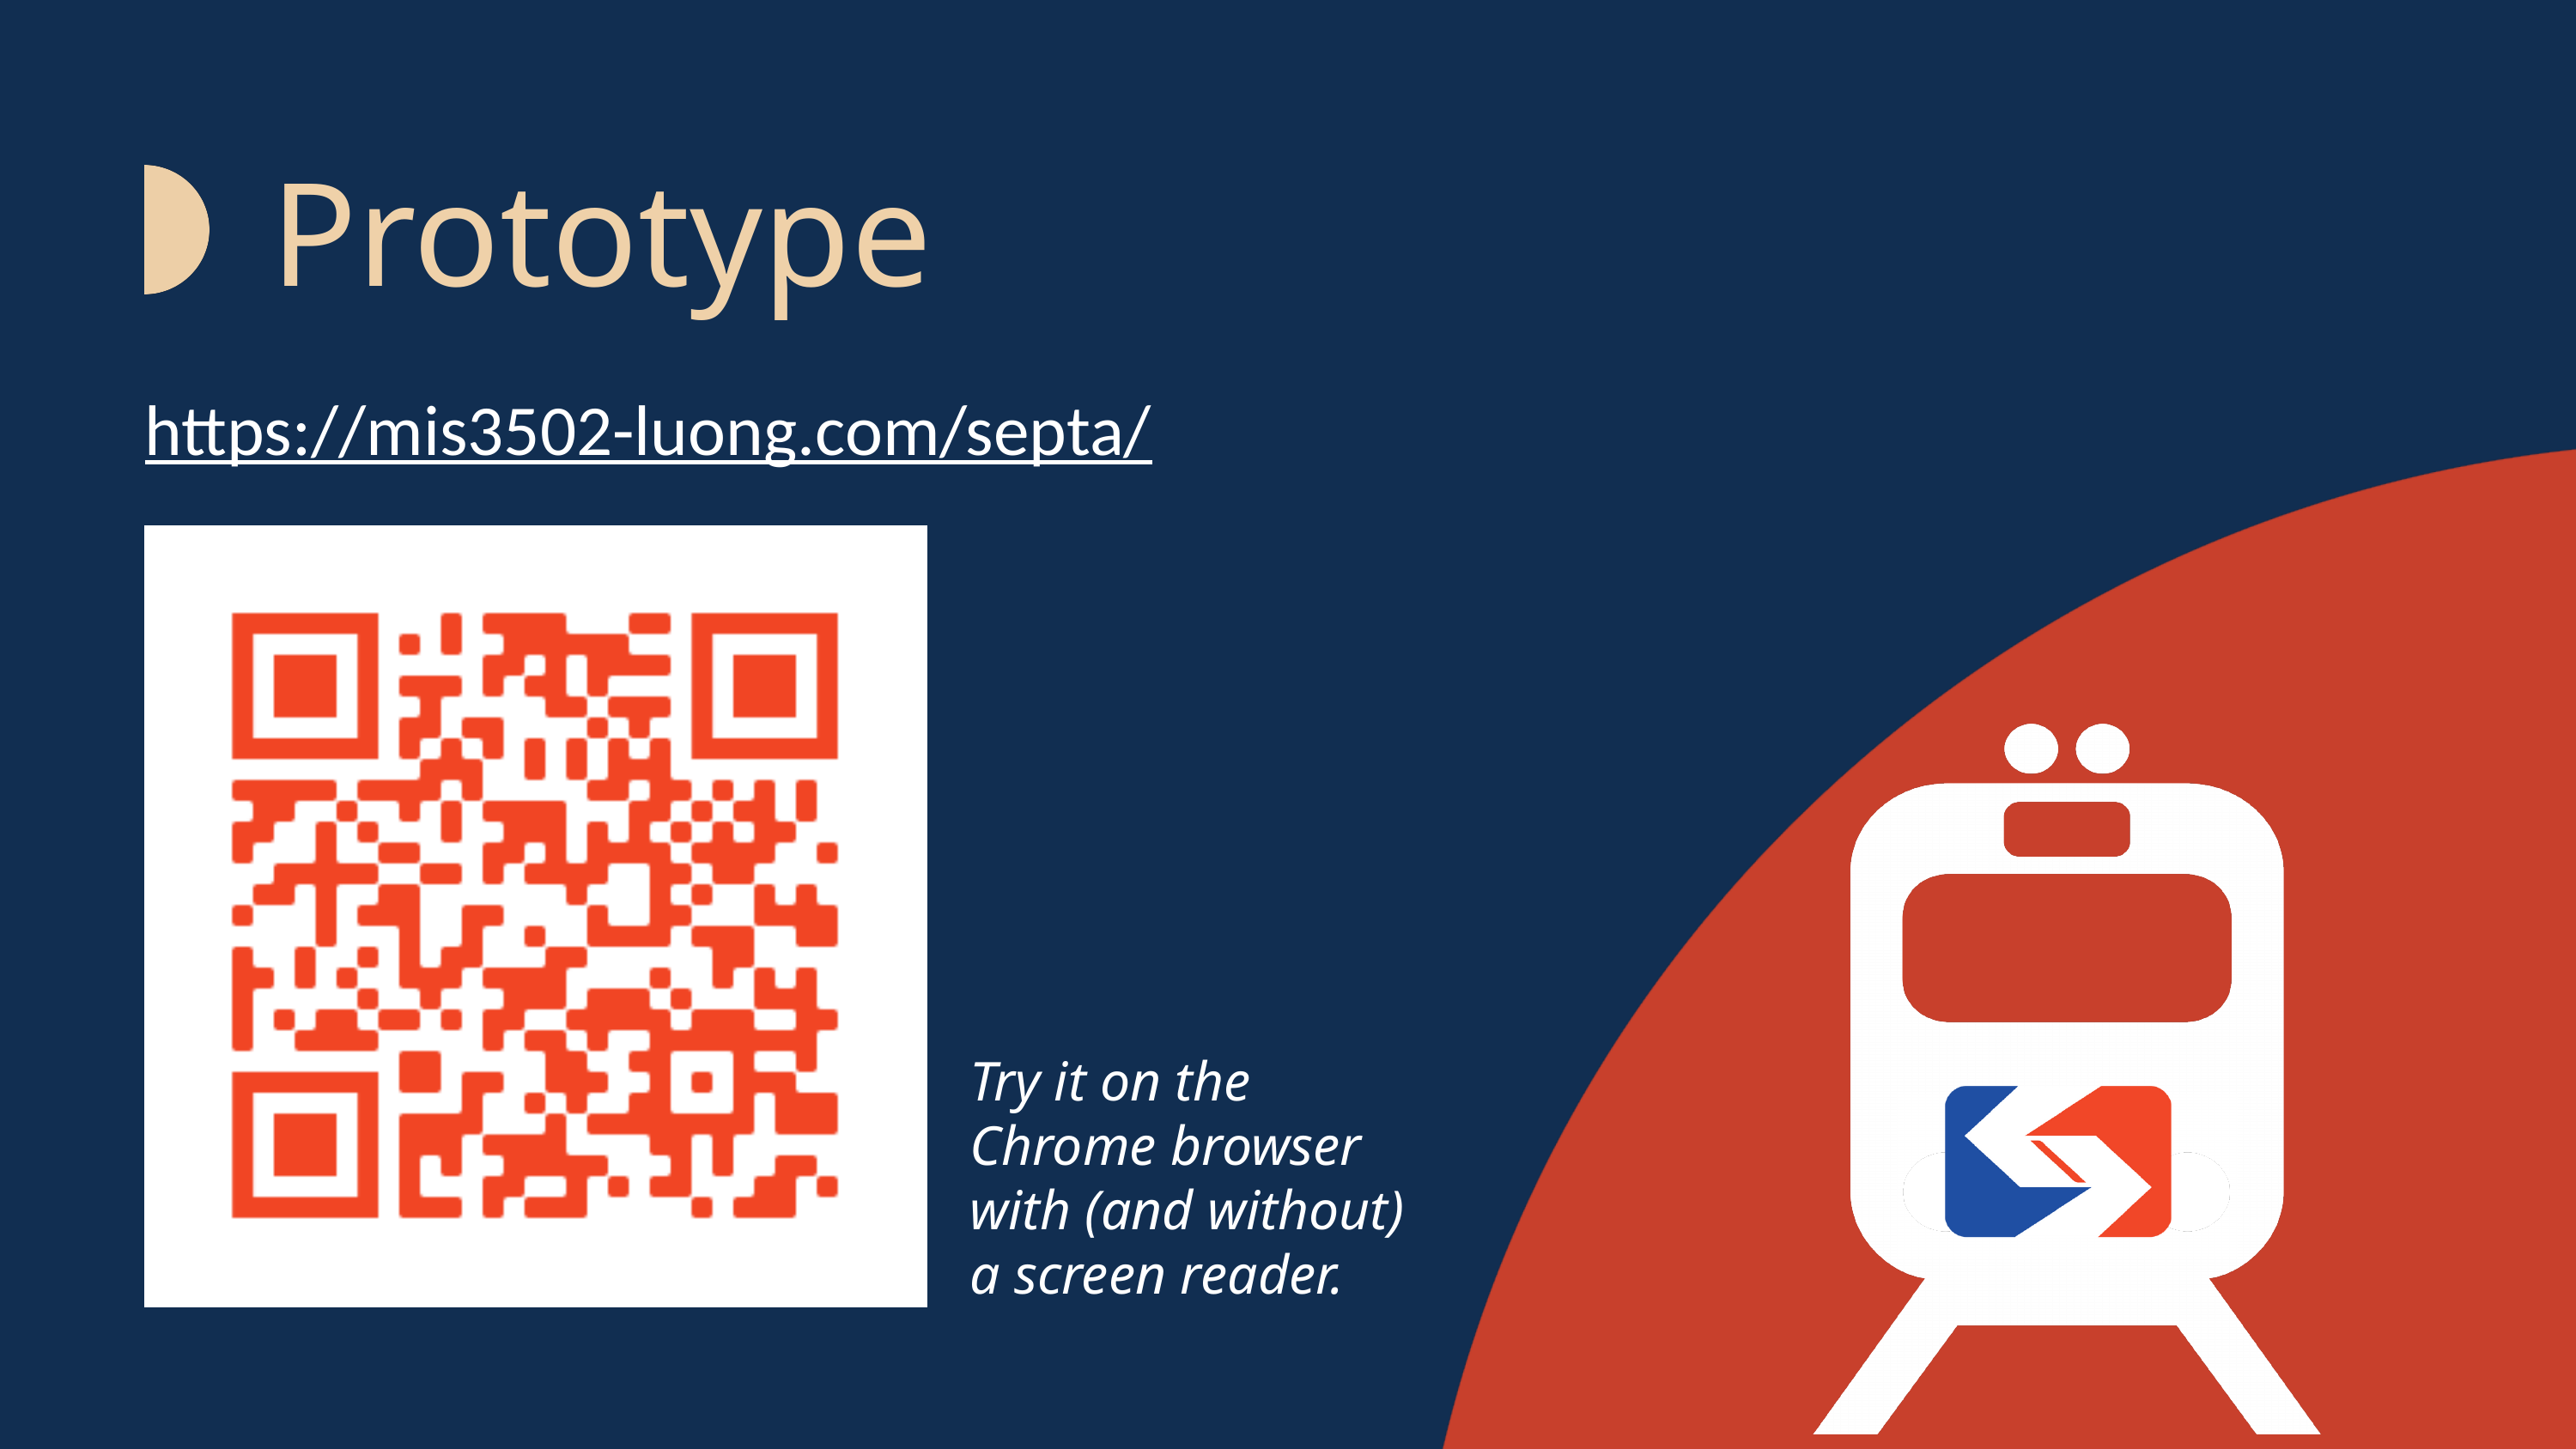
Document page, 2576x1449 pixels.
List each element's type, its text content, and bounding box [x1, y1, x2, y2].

picture [1408, 442, 2576, 1449]
picture [112, 166, 242, 294]
text_box Prototype [270, 143, 1722, 316]
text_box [1813, 724, 2322, 1435]
text_box Try it on the Chrome browser with (and without) a screen reader. [969, 1047, 1402, 1305]
picture [144, 525, 927, 1308]
text_box https://mis3502-luong.com/septa/ [144, 409, 1316, 470]
